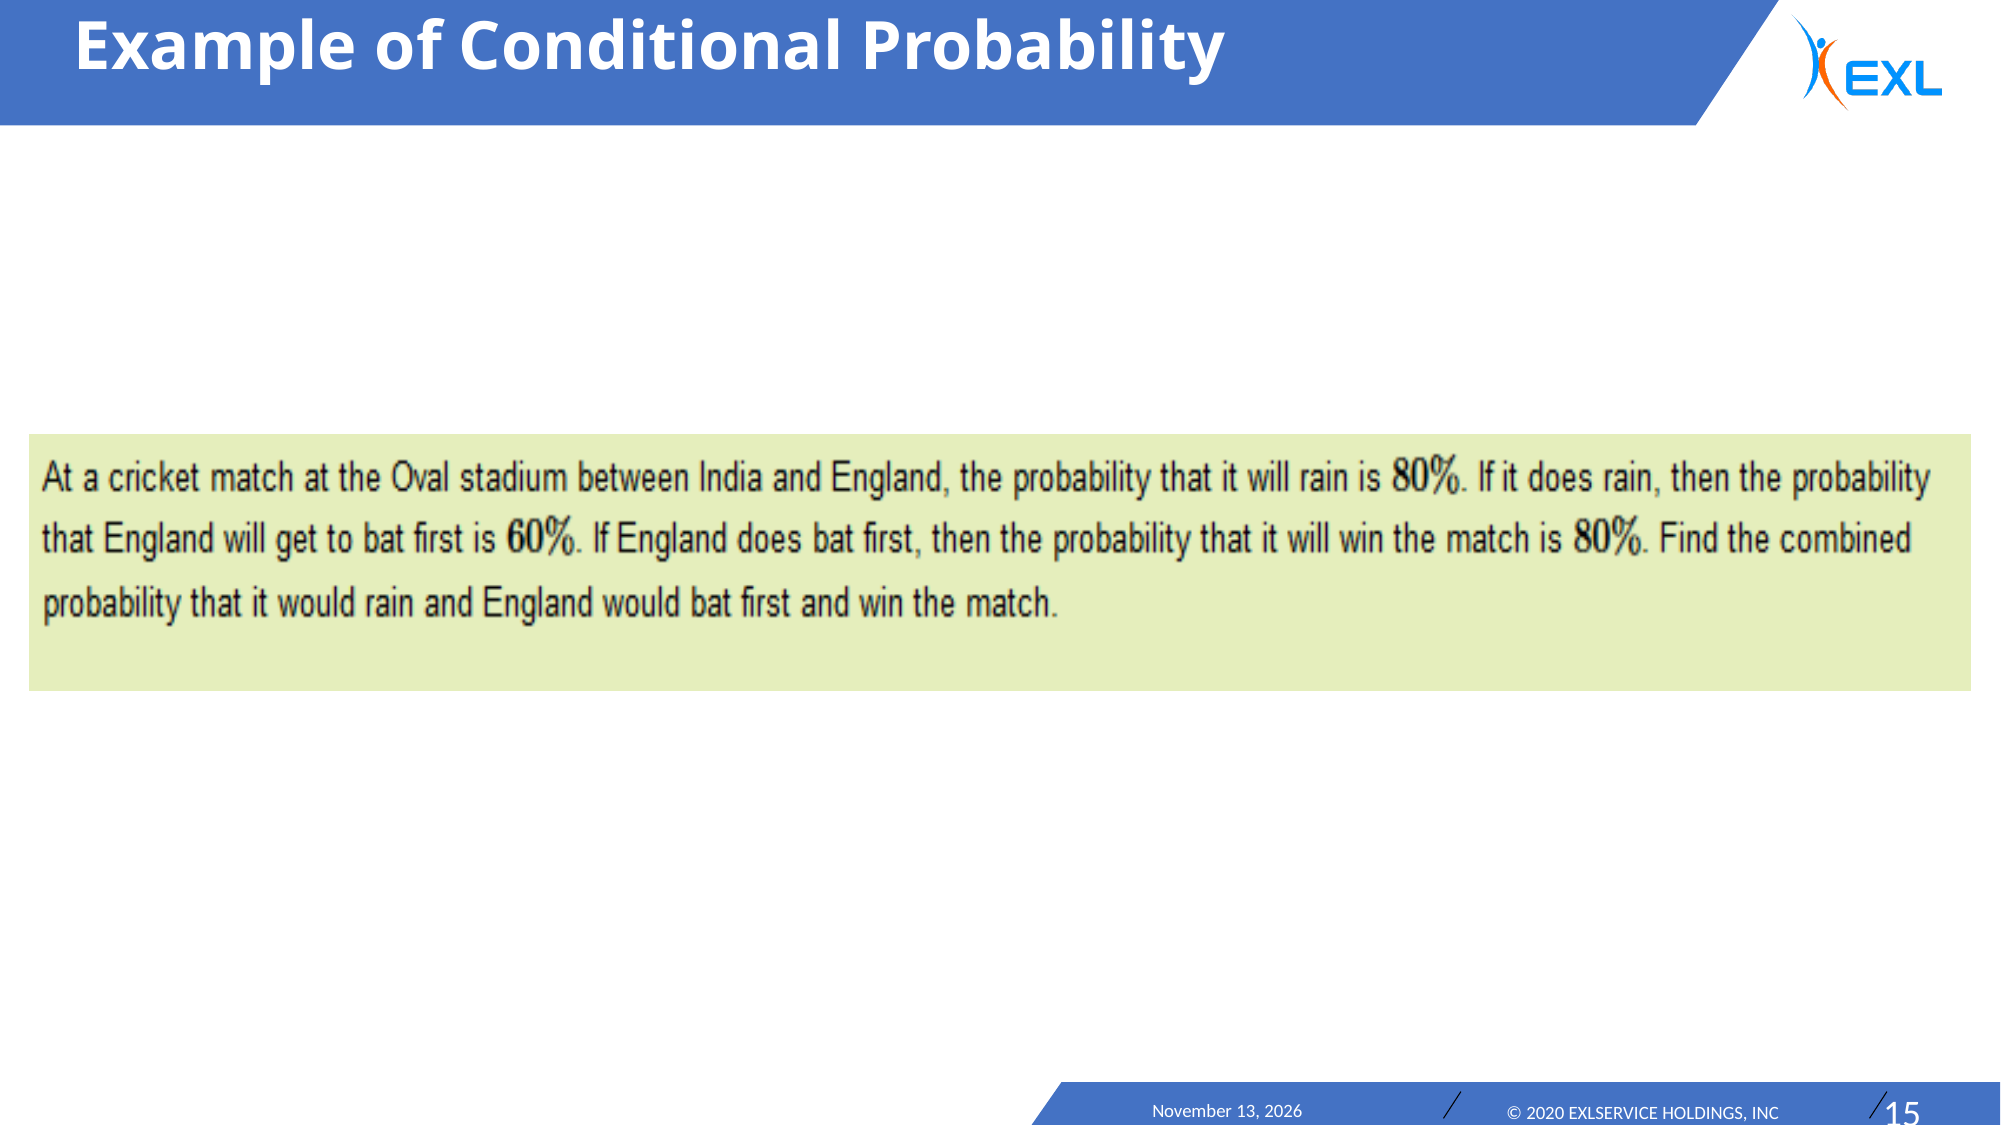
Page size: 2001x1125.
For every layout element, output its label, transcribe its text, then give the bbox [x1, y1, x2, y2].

title Example of Conditional Probability [59, 4, 1502, 104]
picture [1791, 14, 1942, 111]
picture [29, 434, 1971, 691]
